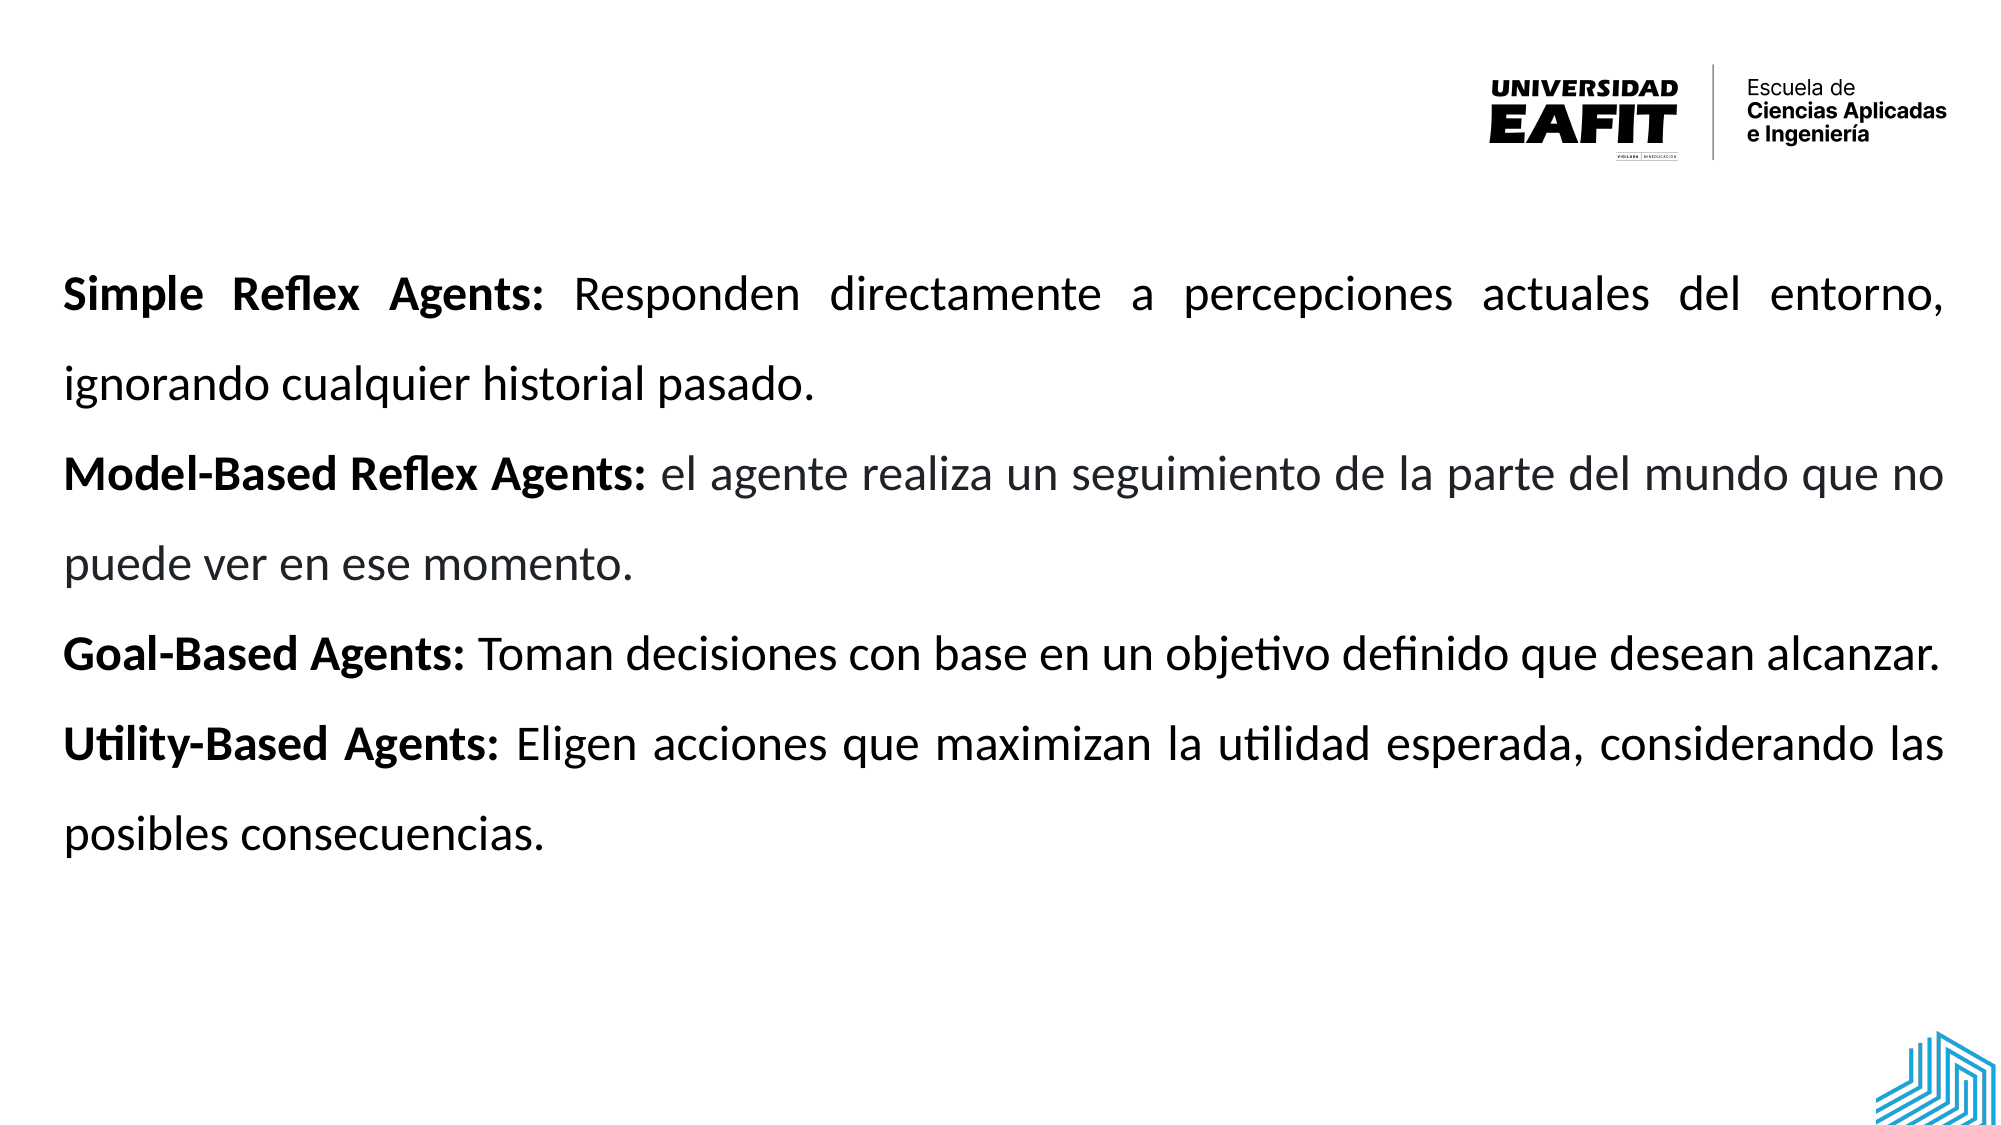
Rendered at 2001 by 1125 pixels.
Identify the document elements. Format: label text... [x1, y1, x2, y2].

text_box Tipos de programas de agentes [34, 23, 1673, 221]
picture [1673, 33, 2000, 192]
text_box Simple Reflex Agents: Responden directamente a percepciones actuales del entorno, ignorando cualquier historial pasado. Model-Based Reflex Agents: el agente realiza un seguimiento de la parte del mundo que no puede ver en ese momento. Goal-Based Agents: Toman decisiones con base en un objetivo definido que desean alcanzar. Utility-Based Agents: Eligen acciones que maximizan la utilidad esperada, considerando las posibles consecuencias. [43, 220, 1966, 871]
picture [1873, 1025, 2000, 1125]
